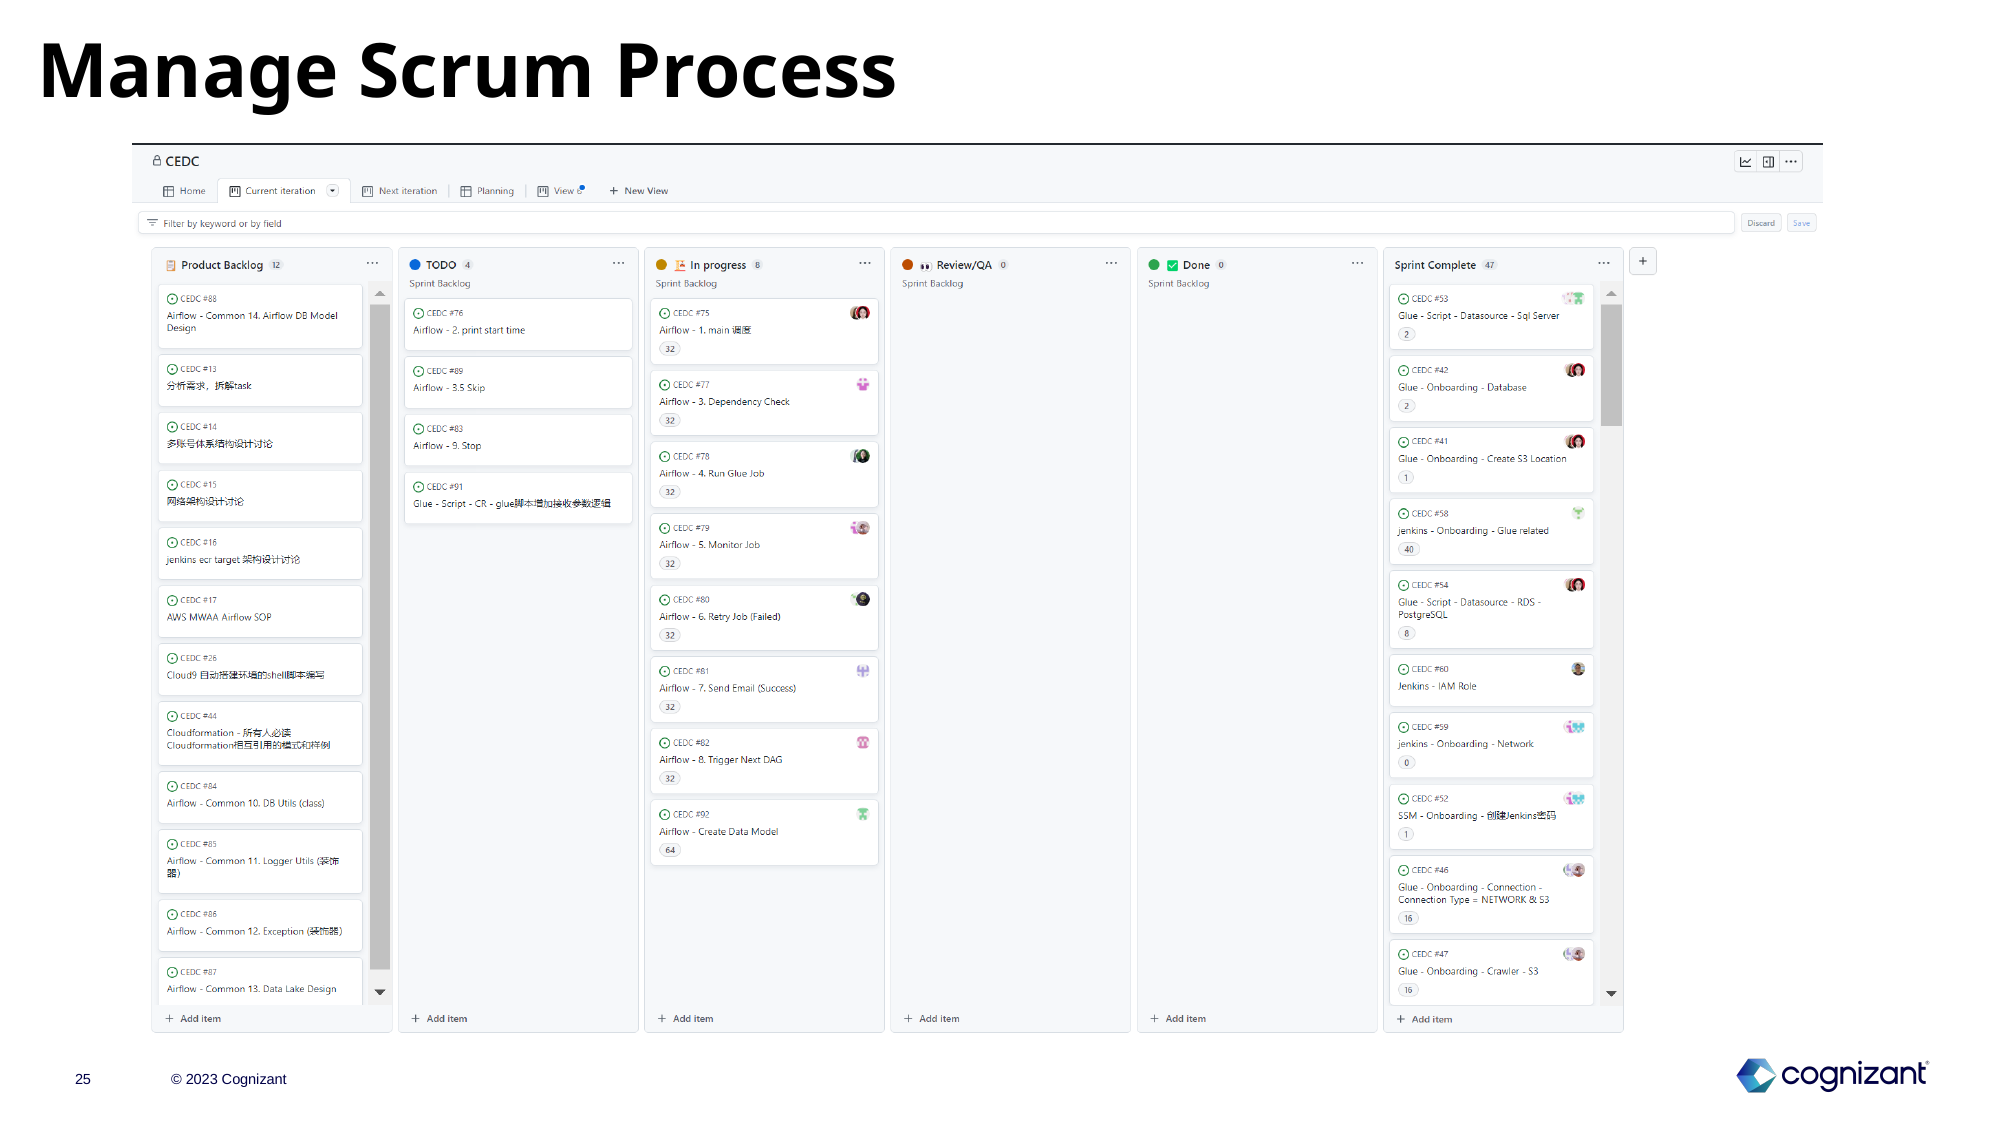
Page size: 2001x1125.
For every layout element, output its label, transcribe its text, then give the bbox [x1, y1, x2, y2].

slide_number 25 [75, 1056, 133, 1088]
picture [1719, 1042, 1943, 1109]
footer © 2023 Cognizant [171, 1056, 368, 1088]
picture [132, 143, 1823, 1034]
title Manage Scrum Process [37, 22, 1811, 74]
